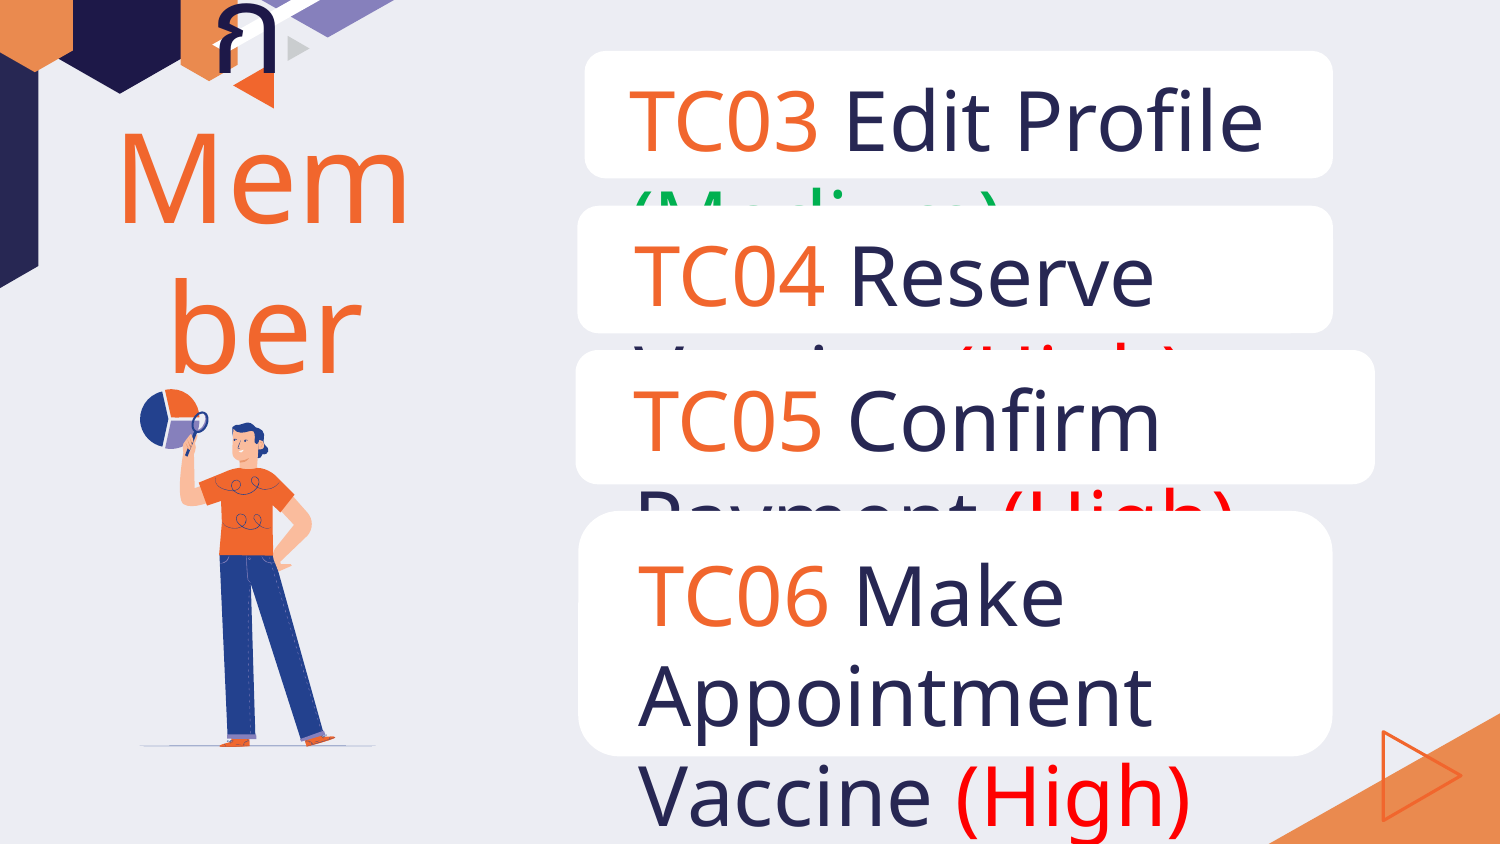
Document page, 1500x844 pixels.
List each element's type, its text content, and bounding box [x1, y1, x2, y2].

text_box TC06 Make Appointment Vaccine (High) [623, 527, 1313, 747]
title สมาชิก Member [90, 118, 439, 414]
text_box [573, 347, 1378, 487]
text_box TC05 Confirm Payment (High) [618, 352, 1363, 468]
text_box TC04 Reserve Vaccine (High) [619, 207, 1375, 286]
text_box [575, 203, 1336, 336]
text_box [582, 48, 1336, 181]
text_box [137, 388, 376, 748]
text_box [576, 508, 1335, 759]
text_box TC03 Edit Profile (Medium) [614, 53, 1311, 161]
